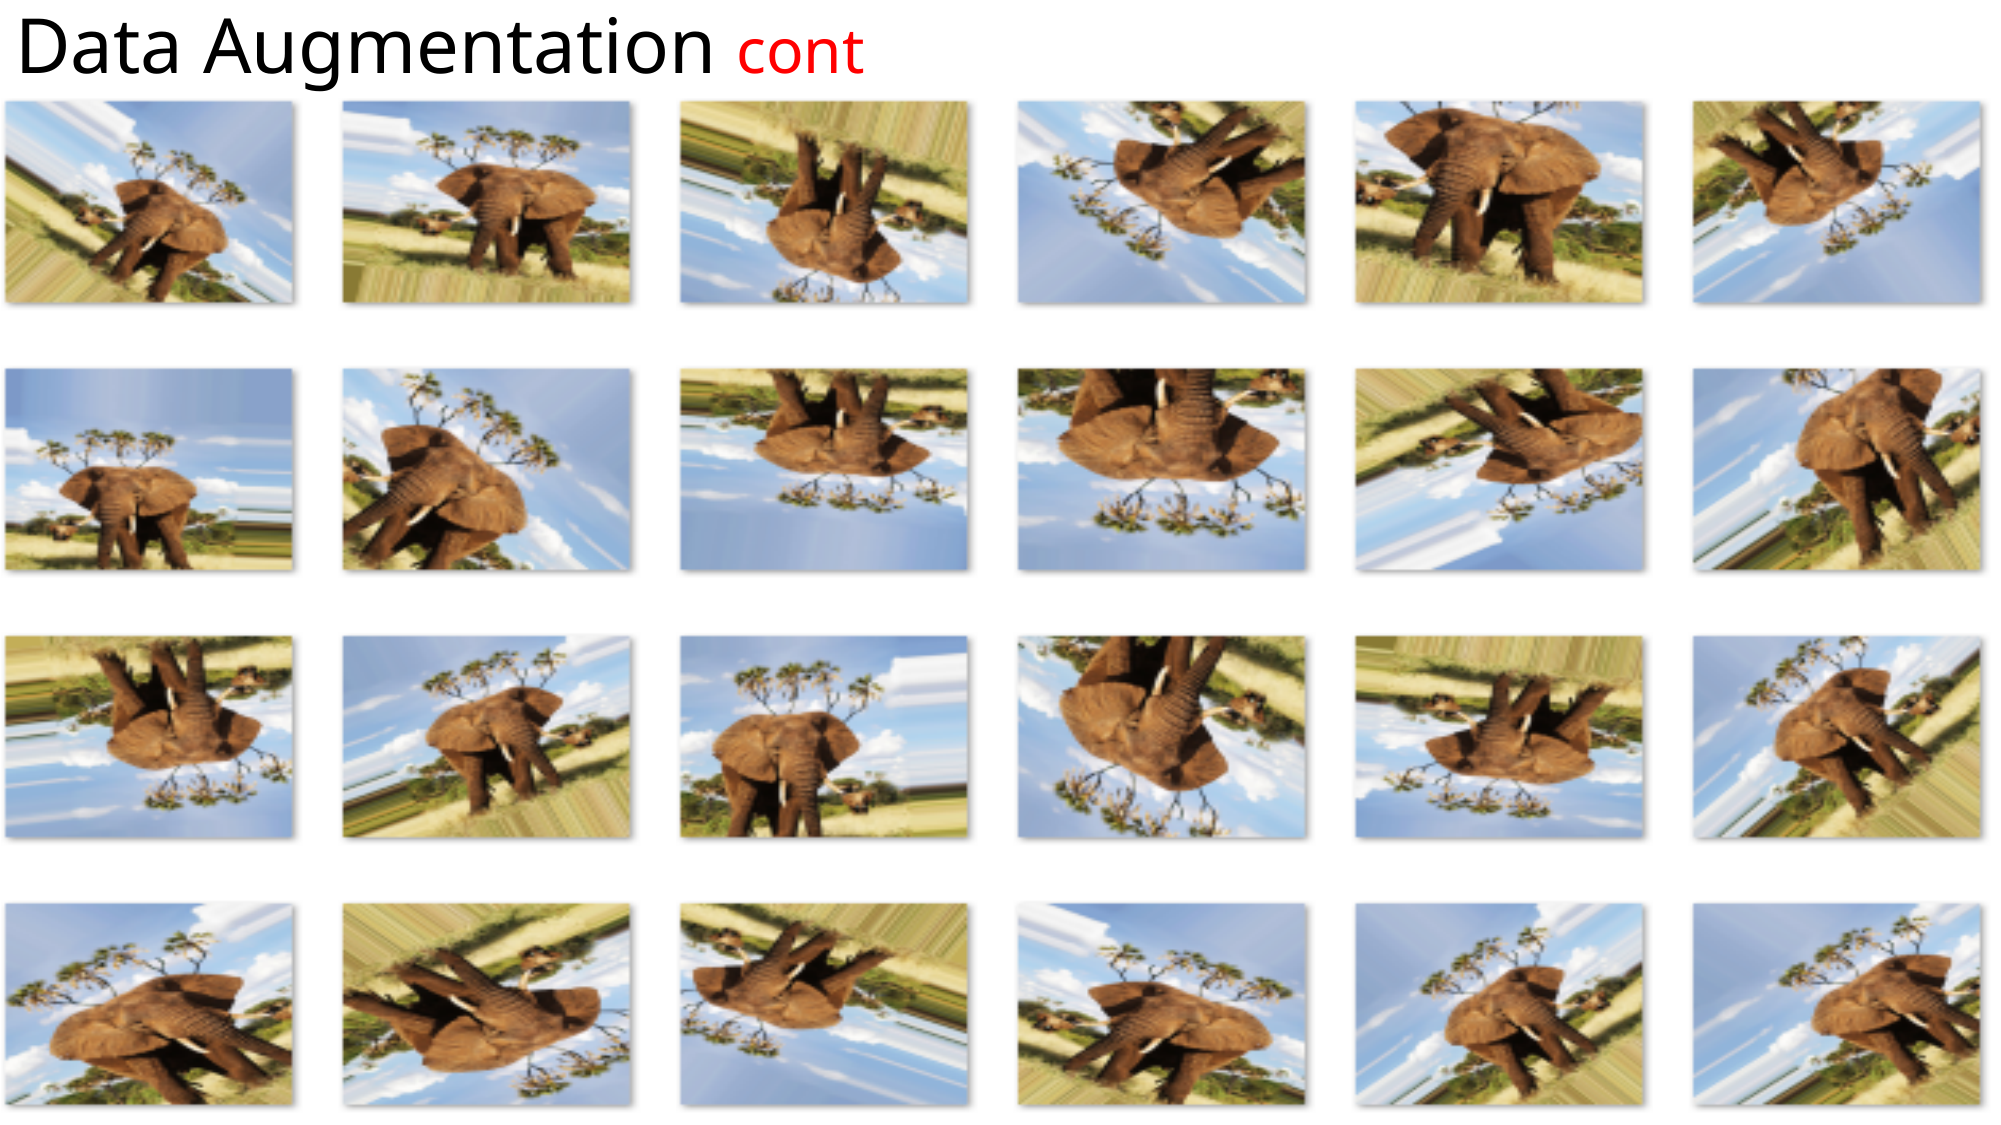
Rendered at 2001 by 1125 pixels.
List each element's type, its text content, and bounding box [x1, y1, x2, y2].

title Data Augmentation cont [0, 0, 2000, 97]
picture [0, 97, 2000, 1120]
